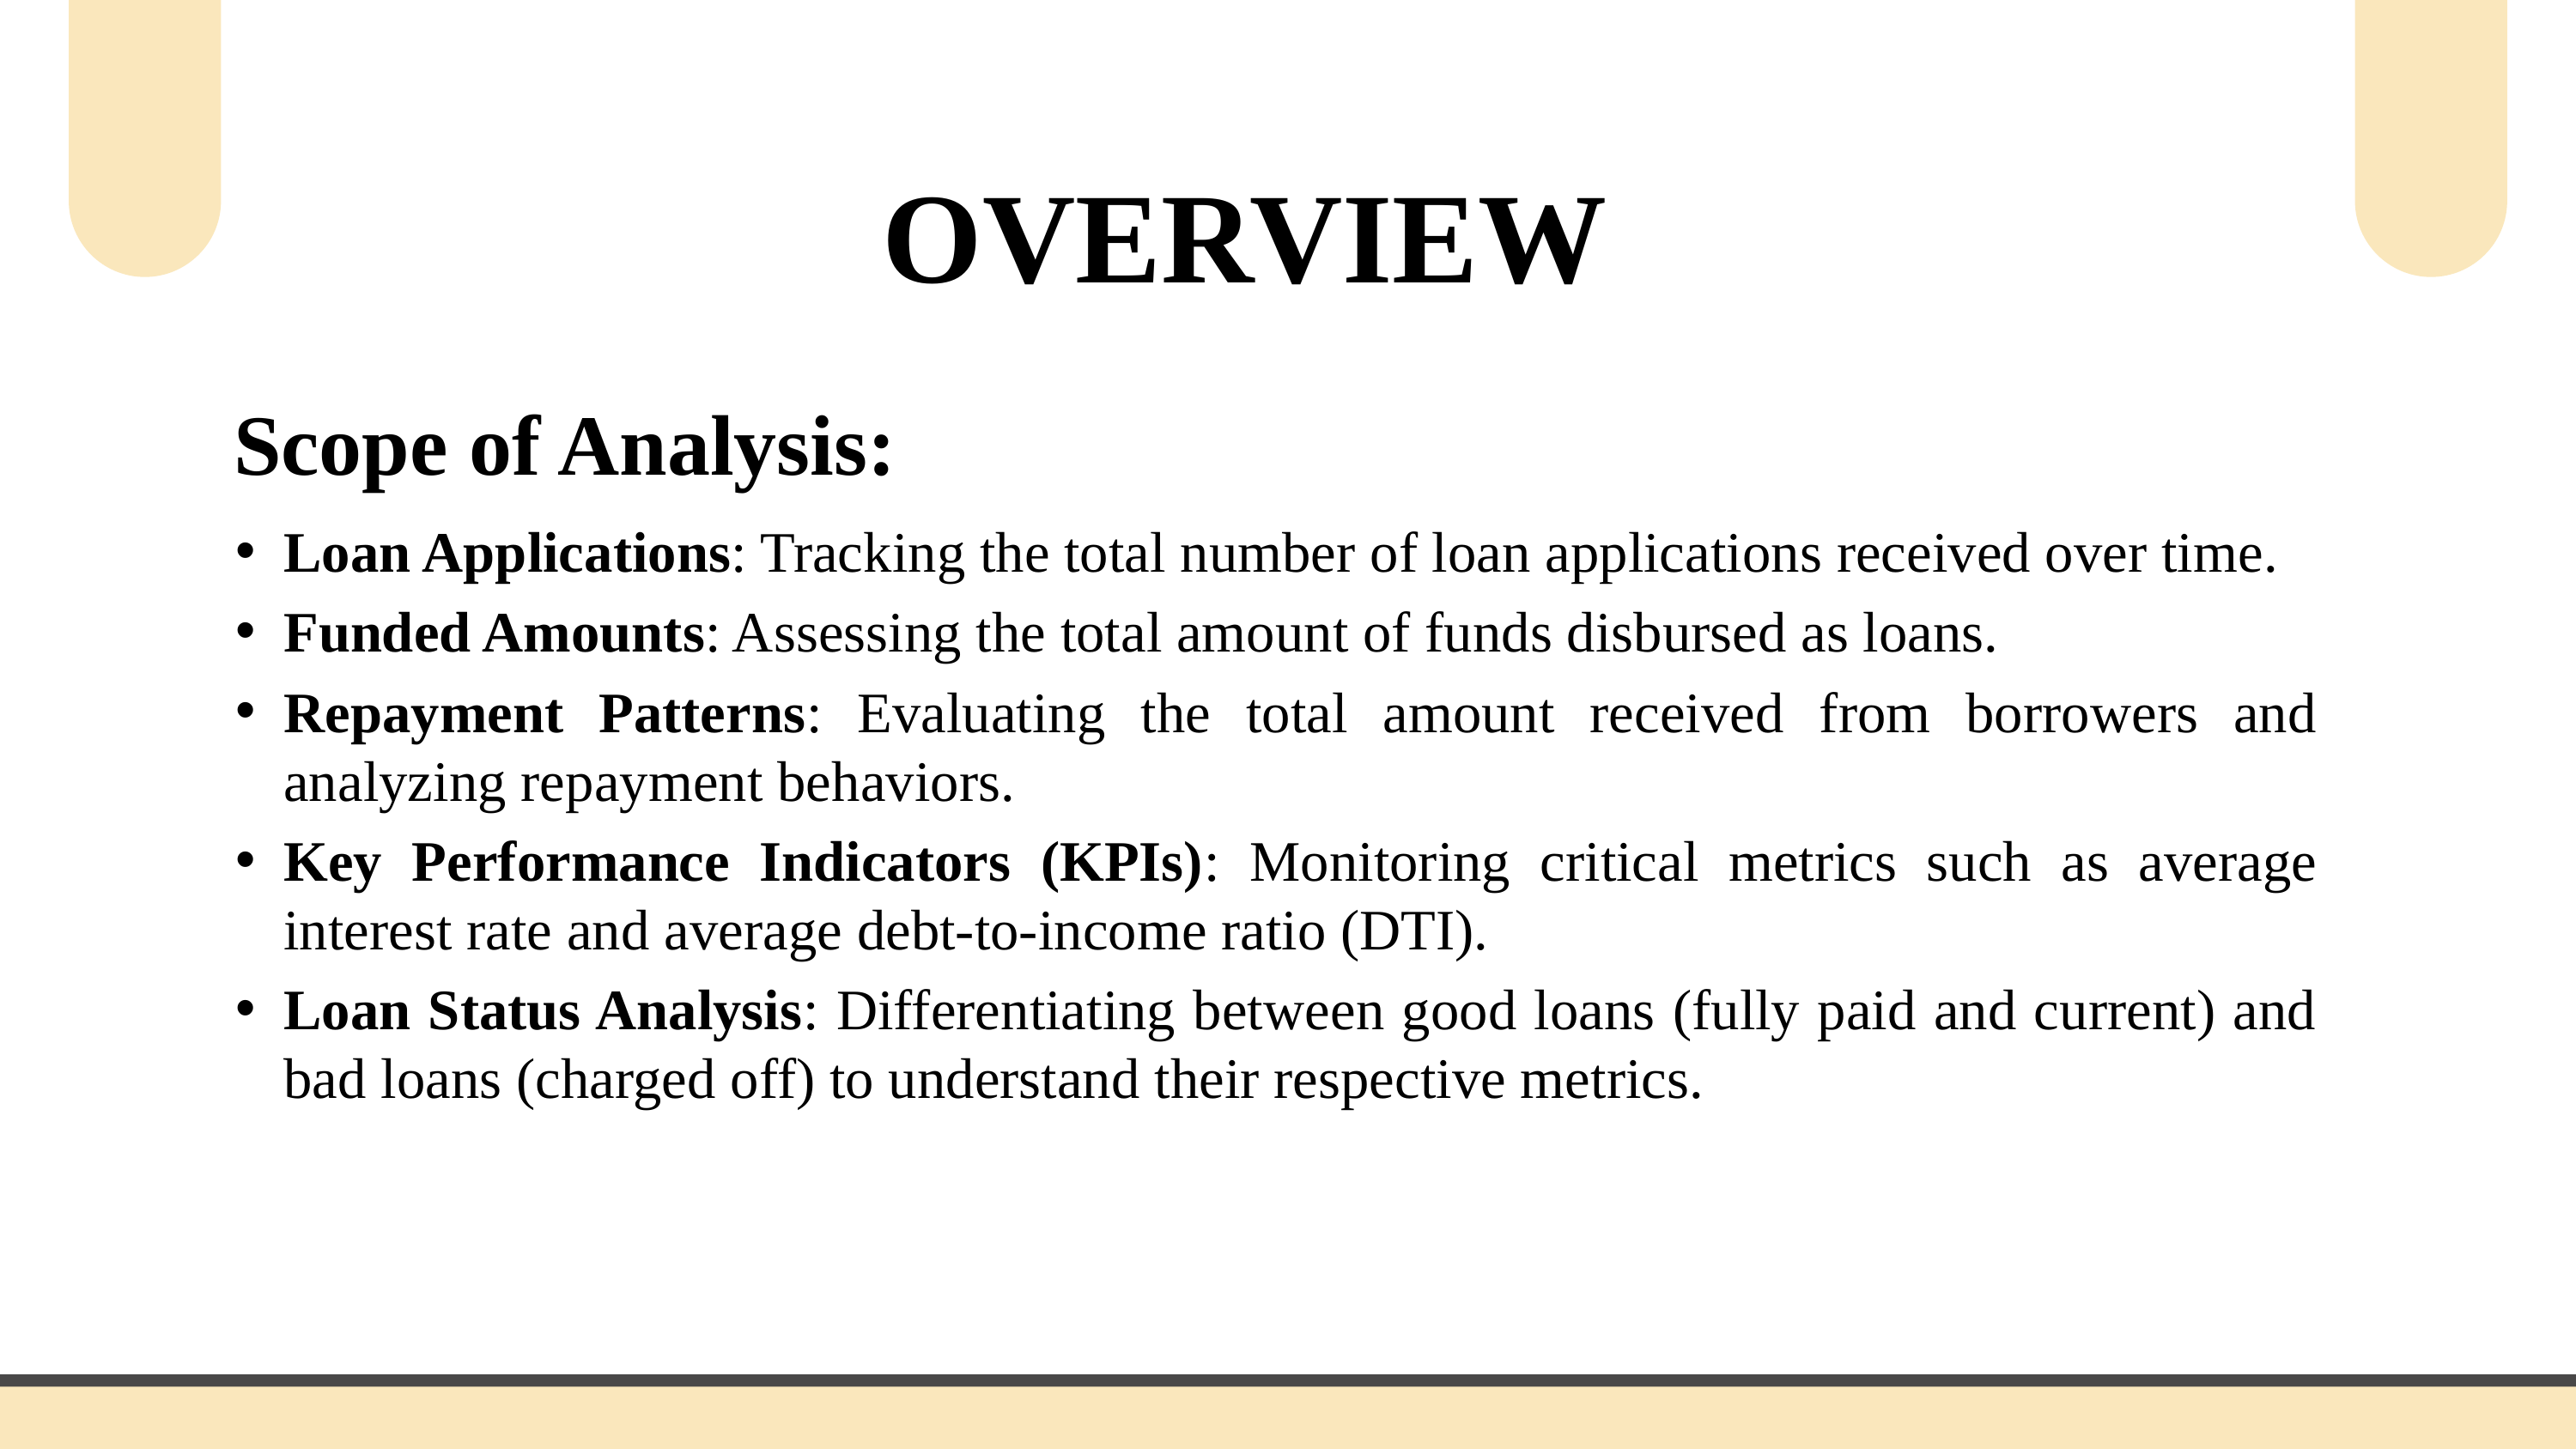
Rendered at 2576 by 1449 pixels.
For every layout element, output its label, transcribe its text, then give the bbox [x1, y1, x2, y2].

text_box OVERVIEW [643, 103, 1847, 309]
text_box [2354, 0, 2508, 277]
text_box Loan Applications: Tracking the total number of loan applications received over time. Funded Amounts: Assessing the total amount of funds disbursed as loans. Repayment Patterns: Evaluating the total amount received from borrowers and analyzing repayment behaviors. Key Performance Indicators (KPIs): Monitoring critical metrics such as average interest rate and average debt-to-income ratio (DTI). Loan Status Analysis: Differentiating between good loans (fully paid and current) and bad loans (charged off) to understand their respective metrics. [235, 502, 2332, 1032]
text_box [68, 0, 222, 277]
text_box Scope of Analysis: [221, 382, 956, 499]
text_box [0, 1379, 2576, 1449]
